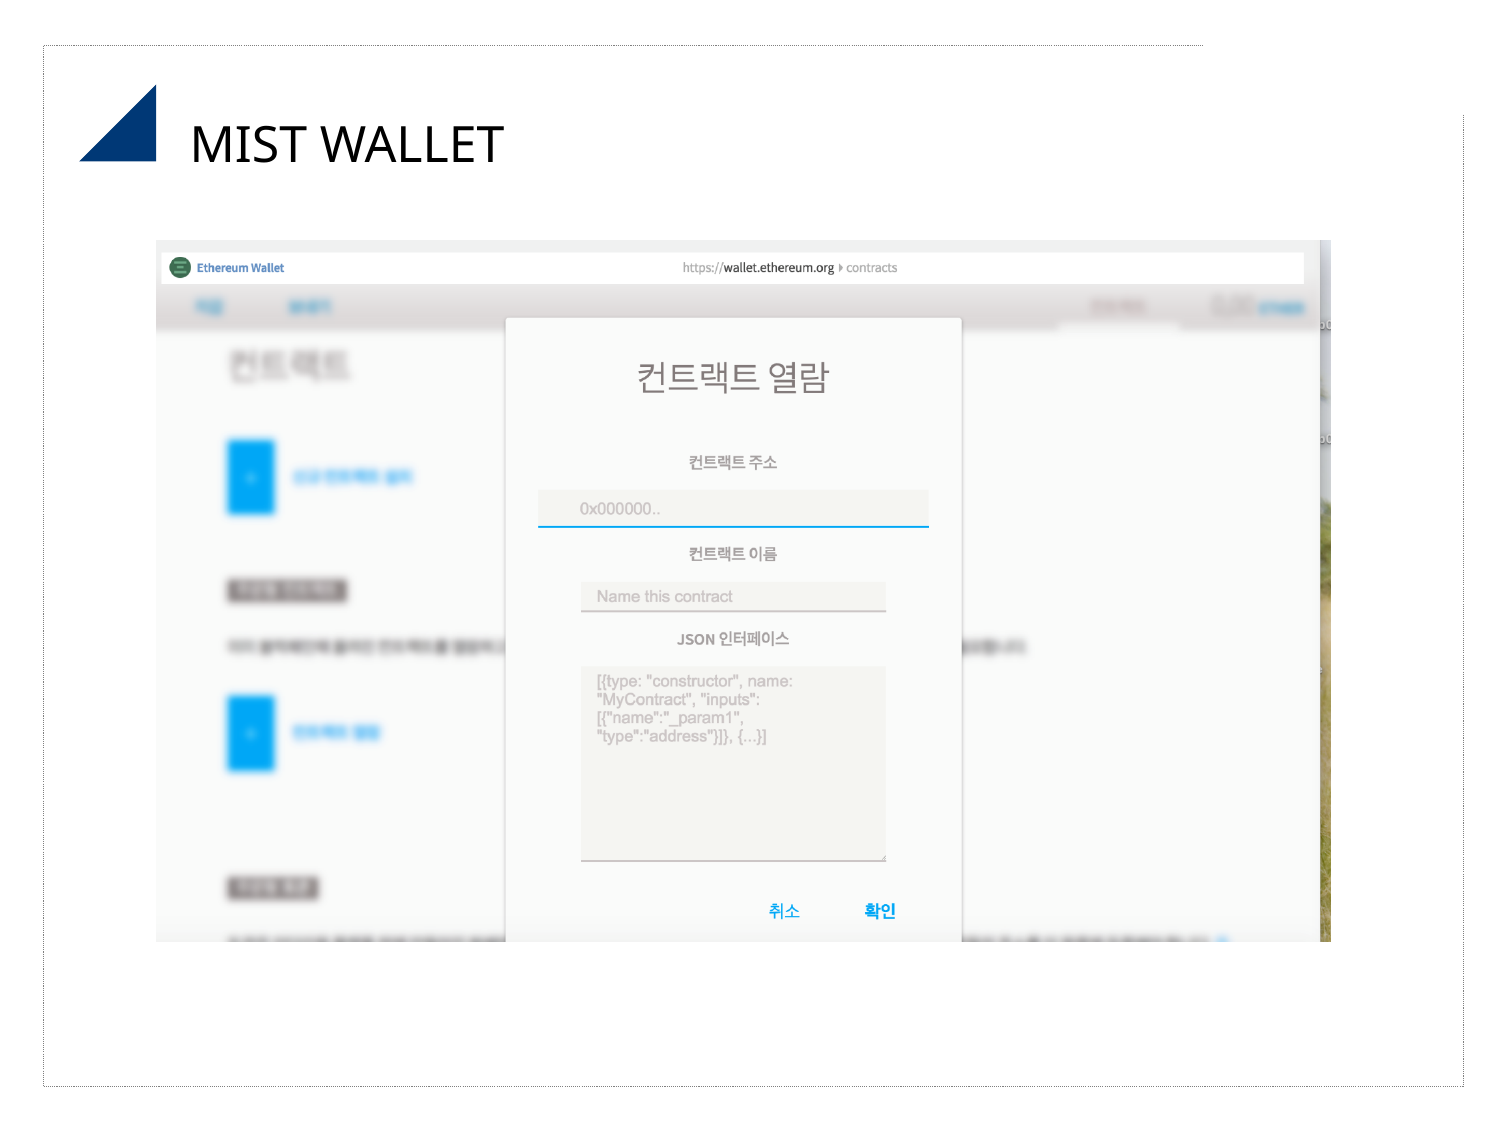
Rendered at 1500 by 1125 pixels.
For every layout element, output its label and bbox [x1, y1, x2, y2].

picture [156, 240, 1331, 942]
text_box [43, 45, 1464, 1087]
